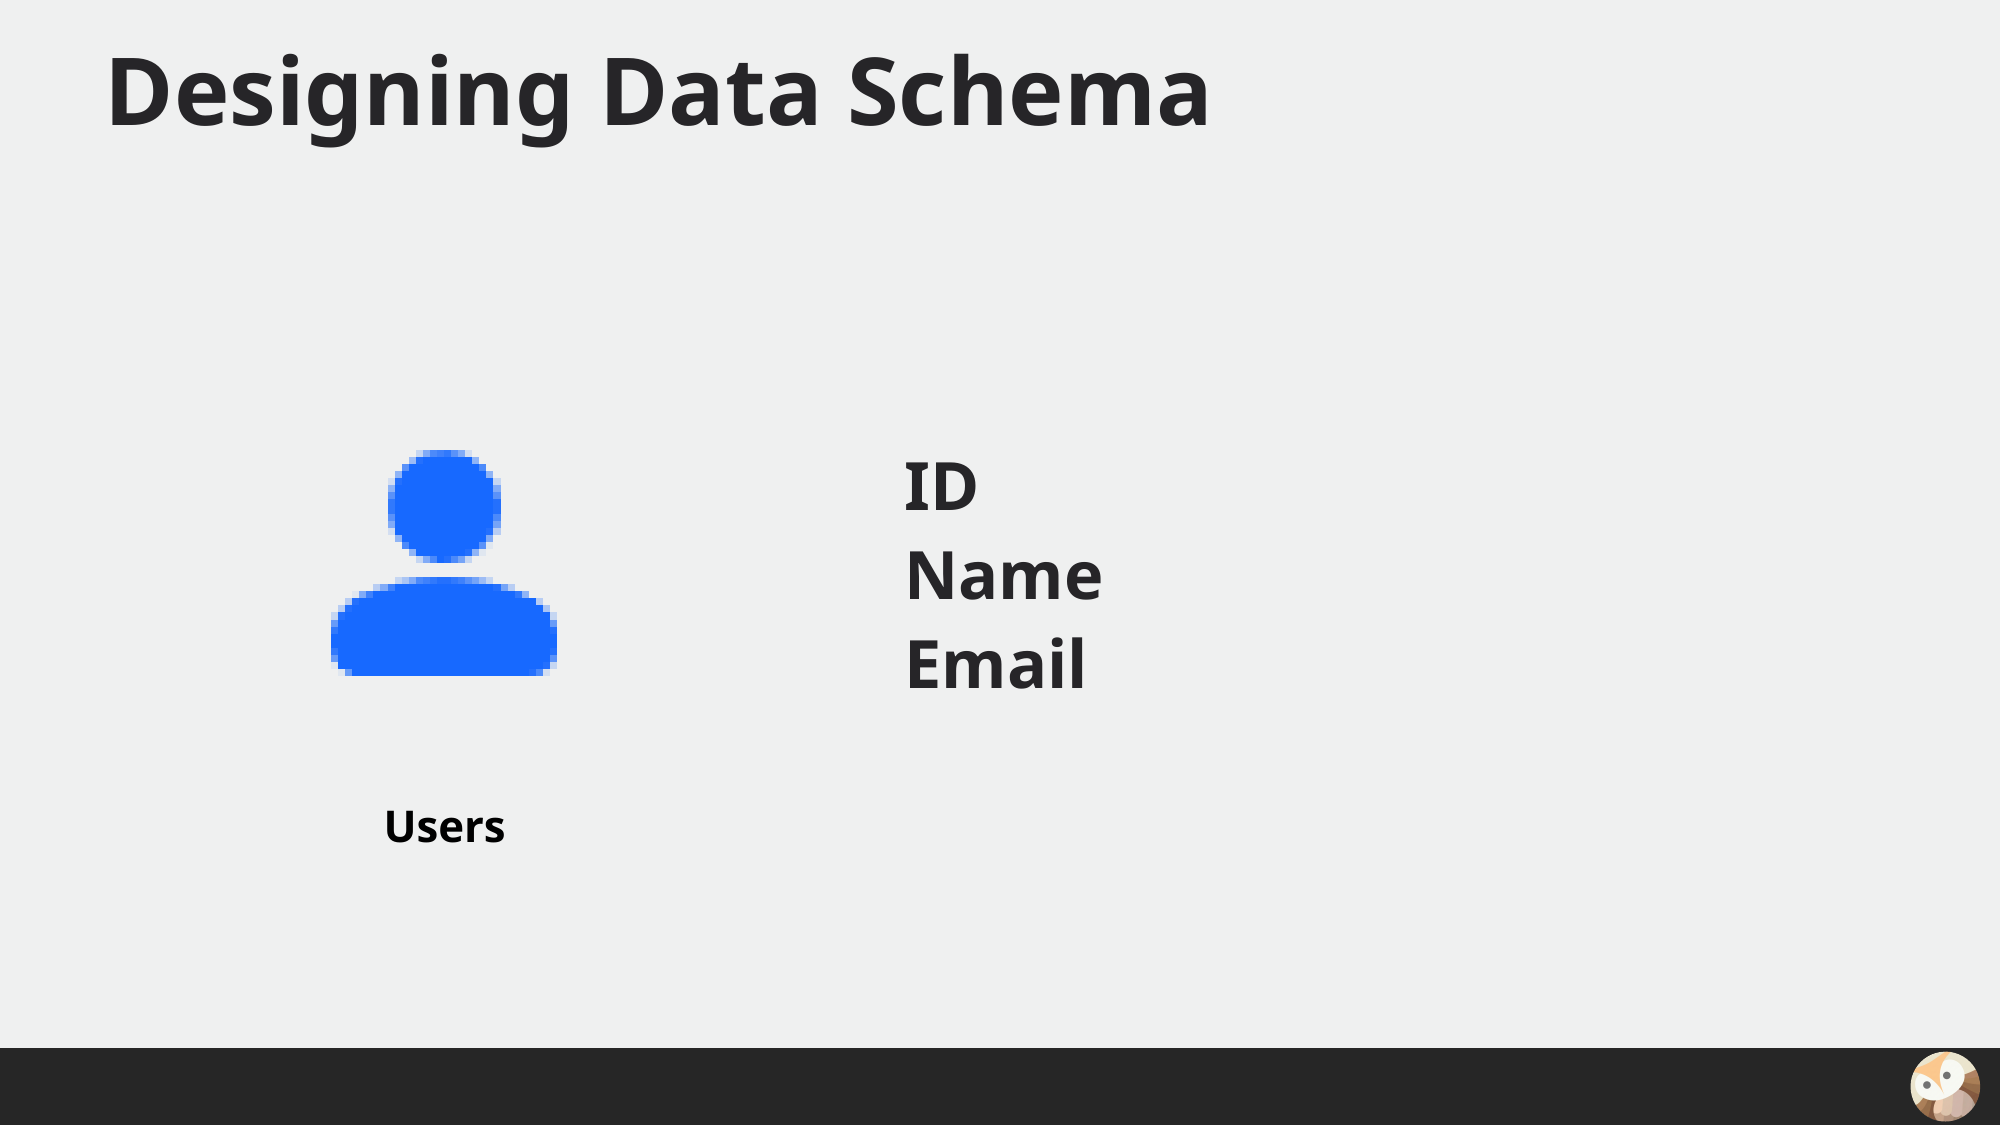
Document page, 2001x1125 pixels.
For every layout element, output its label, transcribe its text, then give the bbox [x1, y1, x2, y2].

list Users [317, 790, 572, 854]
list Email [889, 614, 1911, 697]
title Designing Data Schema [89, 40, 1911, 150]
list Name [889, 525, 1911, 608]
picture [275, 394, 614, 733]
picture [1910, 1051, 1981, 1122]
list ID [889, 436, 1911, 519]
